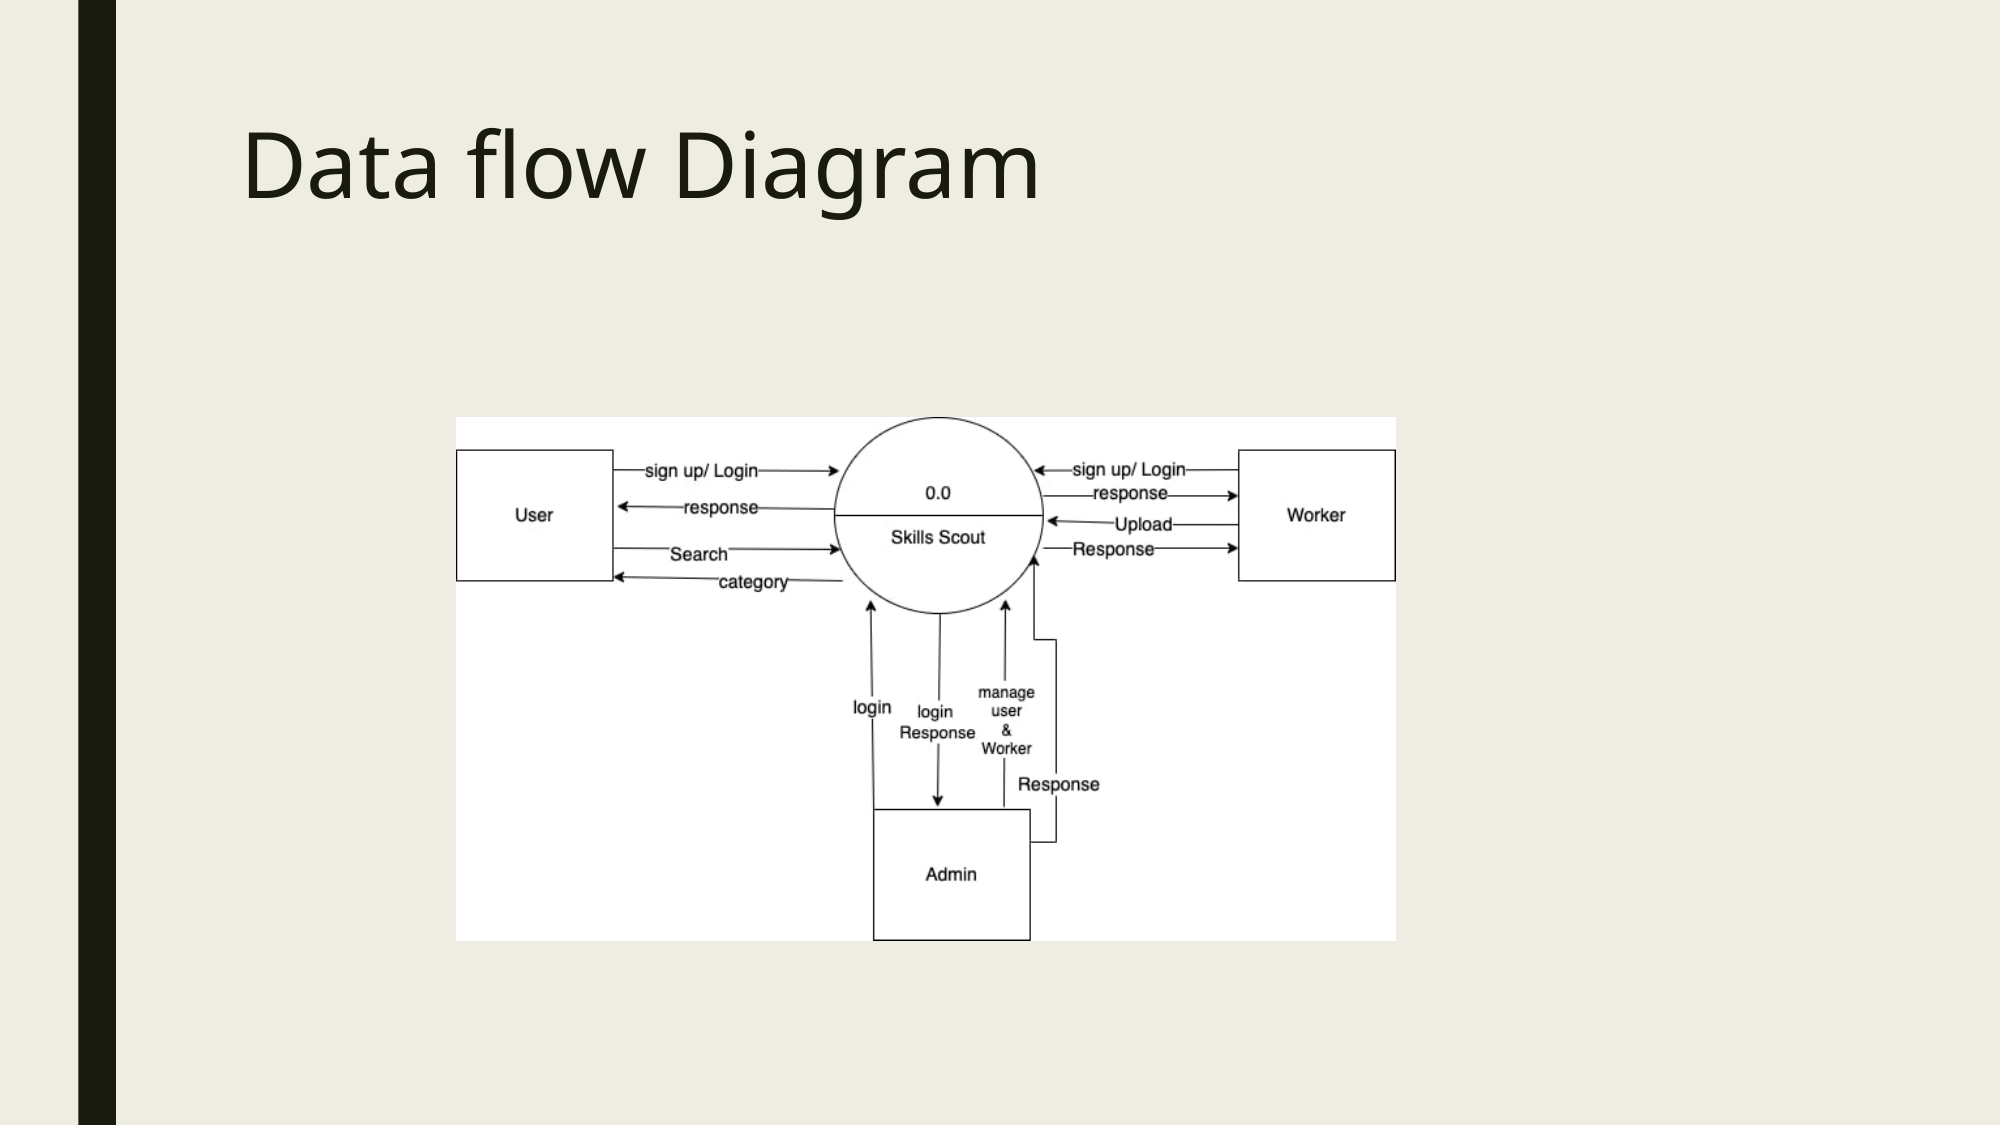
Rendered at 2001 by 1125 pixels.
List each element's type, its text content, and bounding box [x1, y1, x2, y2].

title Data flow Diagram [225, 112, 1800, 357]
picture [455, 417, 1396, 941]
